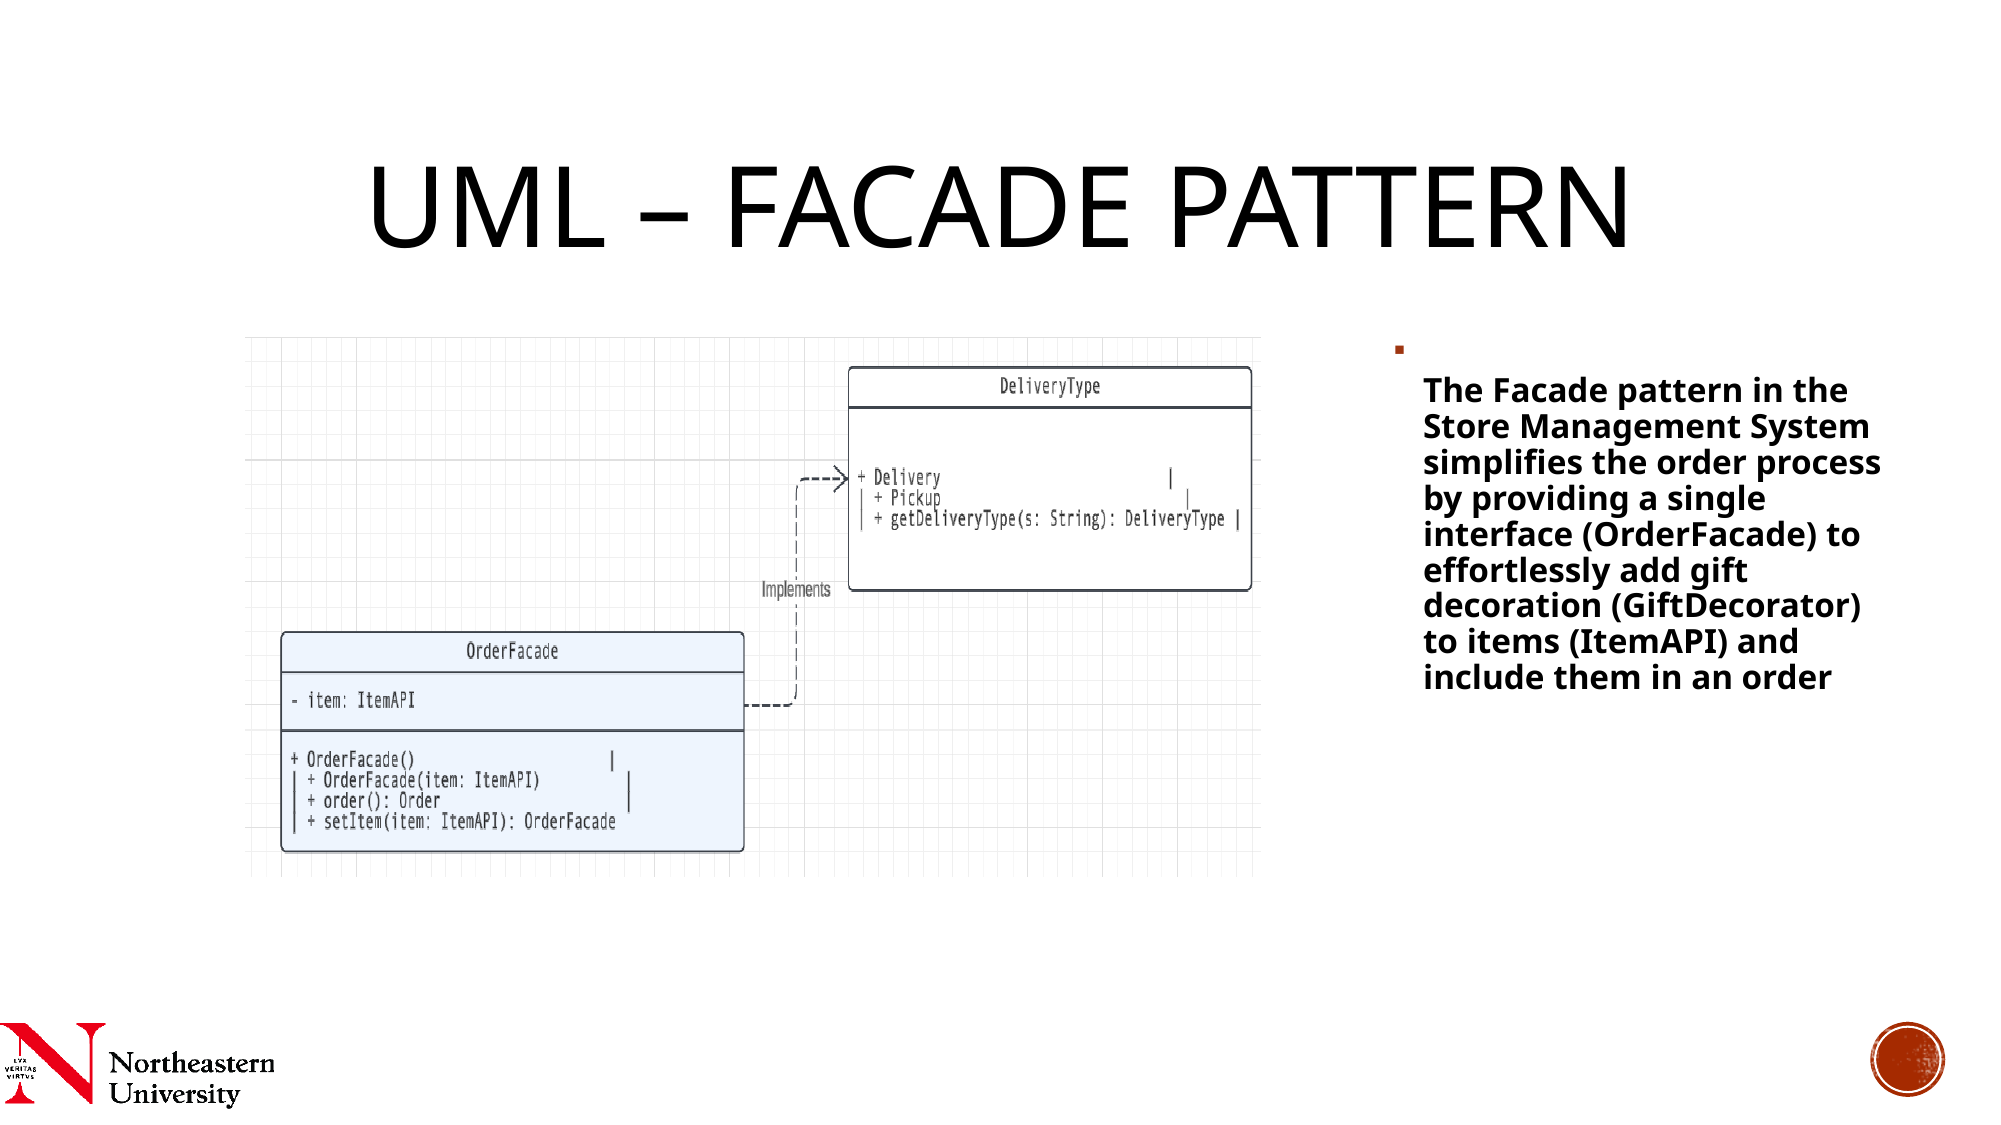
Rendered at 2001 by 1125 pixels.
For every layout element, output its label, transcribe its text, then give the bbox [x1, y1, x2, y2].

picture [0, 995, 274, 1125]
title UML – Facade Pattern [175, 79, 1826, 344]
picture [245, 337, 1261, 877]
list The Facade pattern in the Store Management System simplifies the order process by providing a single interface (OrderFacade) to effortlessly add gift decoration (GiftDecorator) to items (ItemAPI) and include them in an order [1378, 330, 1910, 996]
